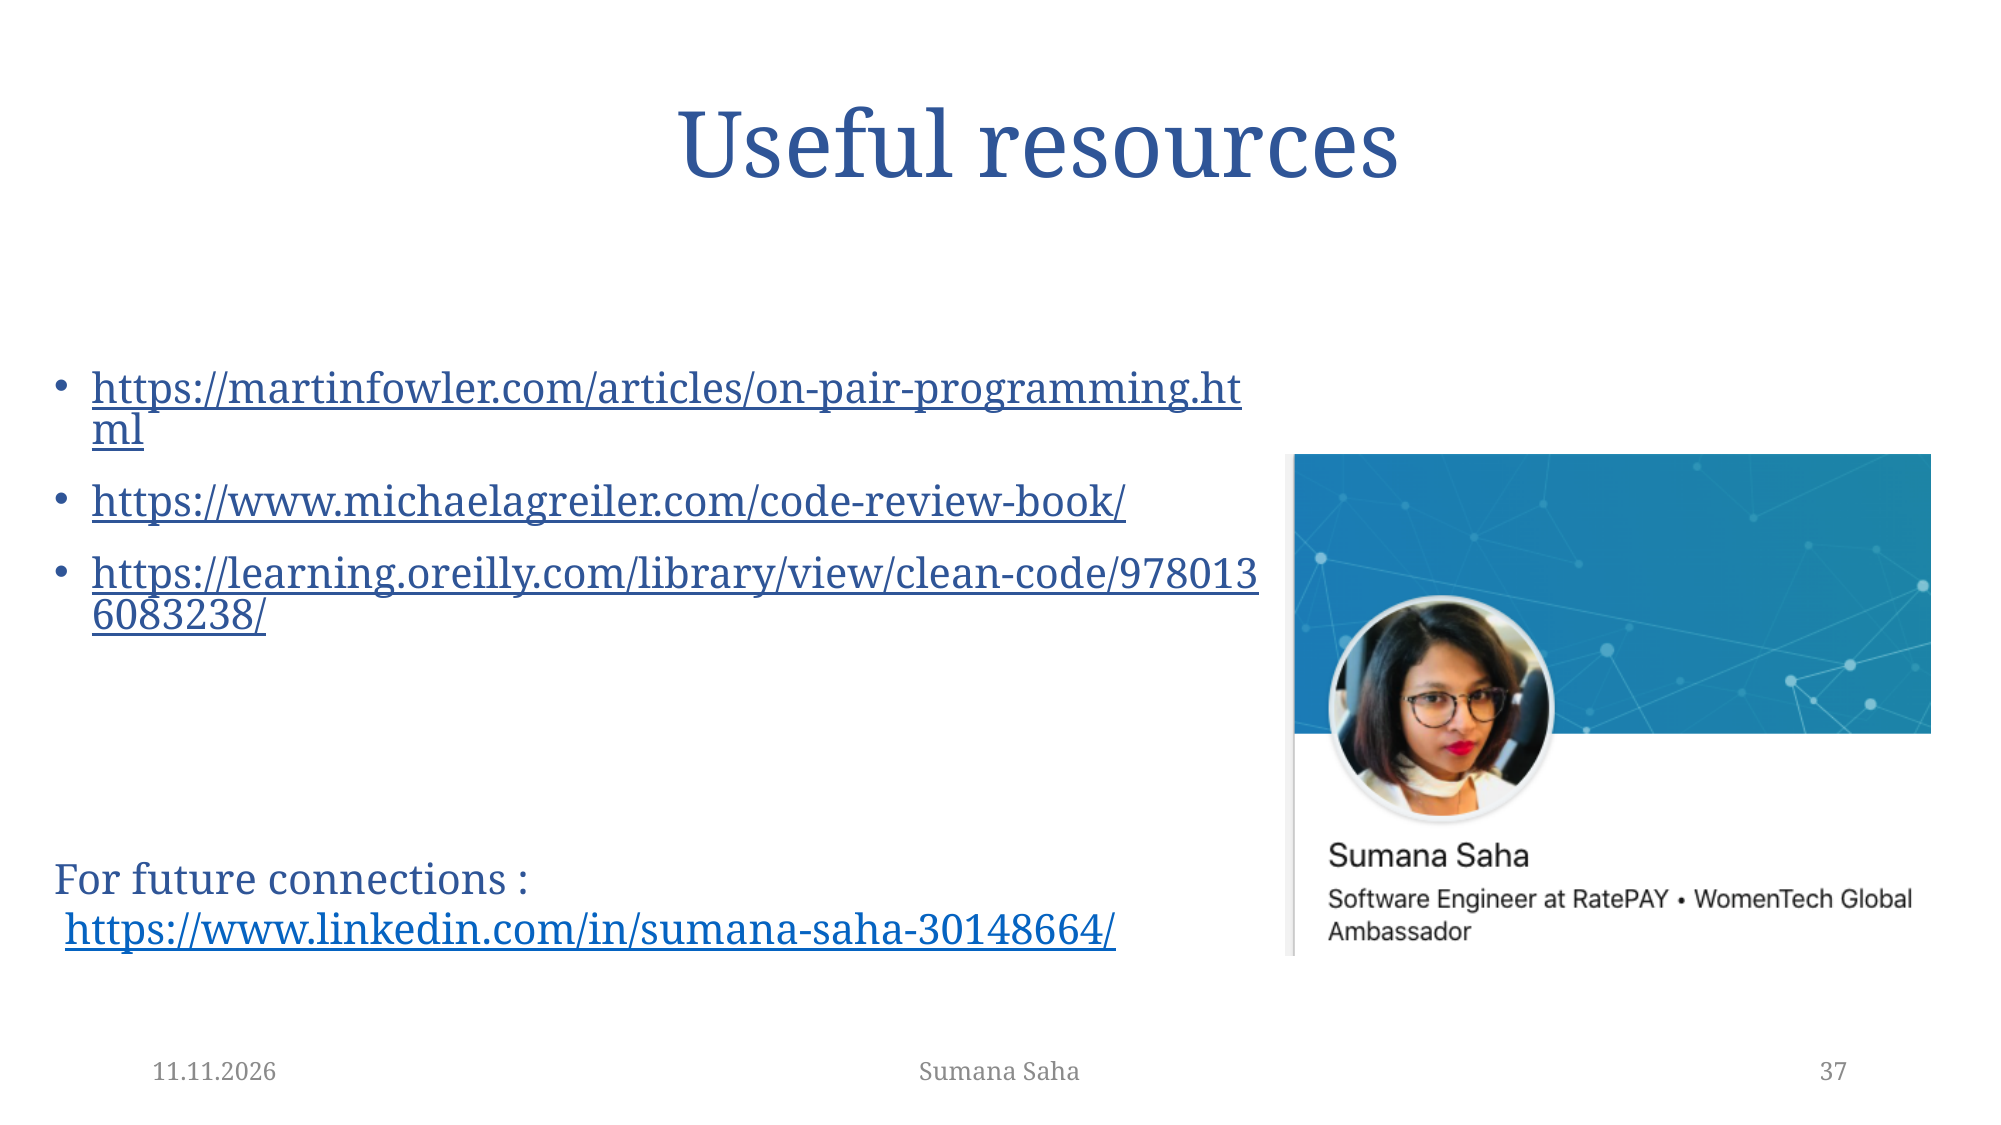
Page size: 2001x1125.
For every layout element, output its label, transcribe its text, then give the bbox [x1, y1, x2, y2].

picture [1285, 454, 1931, 956]
footer Sumana Saha [662, 1042, 1338, 1103]
text_box Useful resources [662, 78, 1462, 314]
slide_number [137, 1042, 588, 1103]
slide_number 37 [1412, 1042, 1863, 1103]
list https://martinfowler.com/articles/on-pair-programming.html https://www.michaelagreiler.com/code-review-book/ https://learning.oreilly.com/library/view/clean-code/9780136083238/ For future connections : https://www.linkedin.com/in/sumana-saha-30148664/ [39, 355, 1286, 995]
